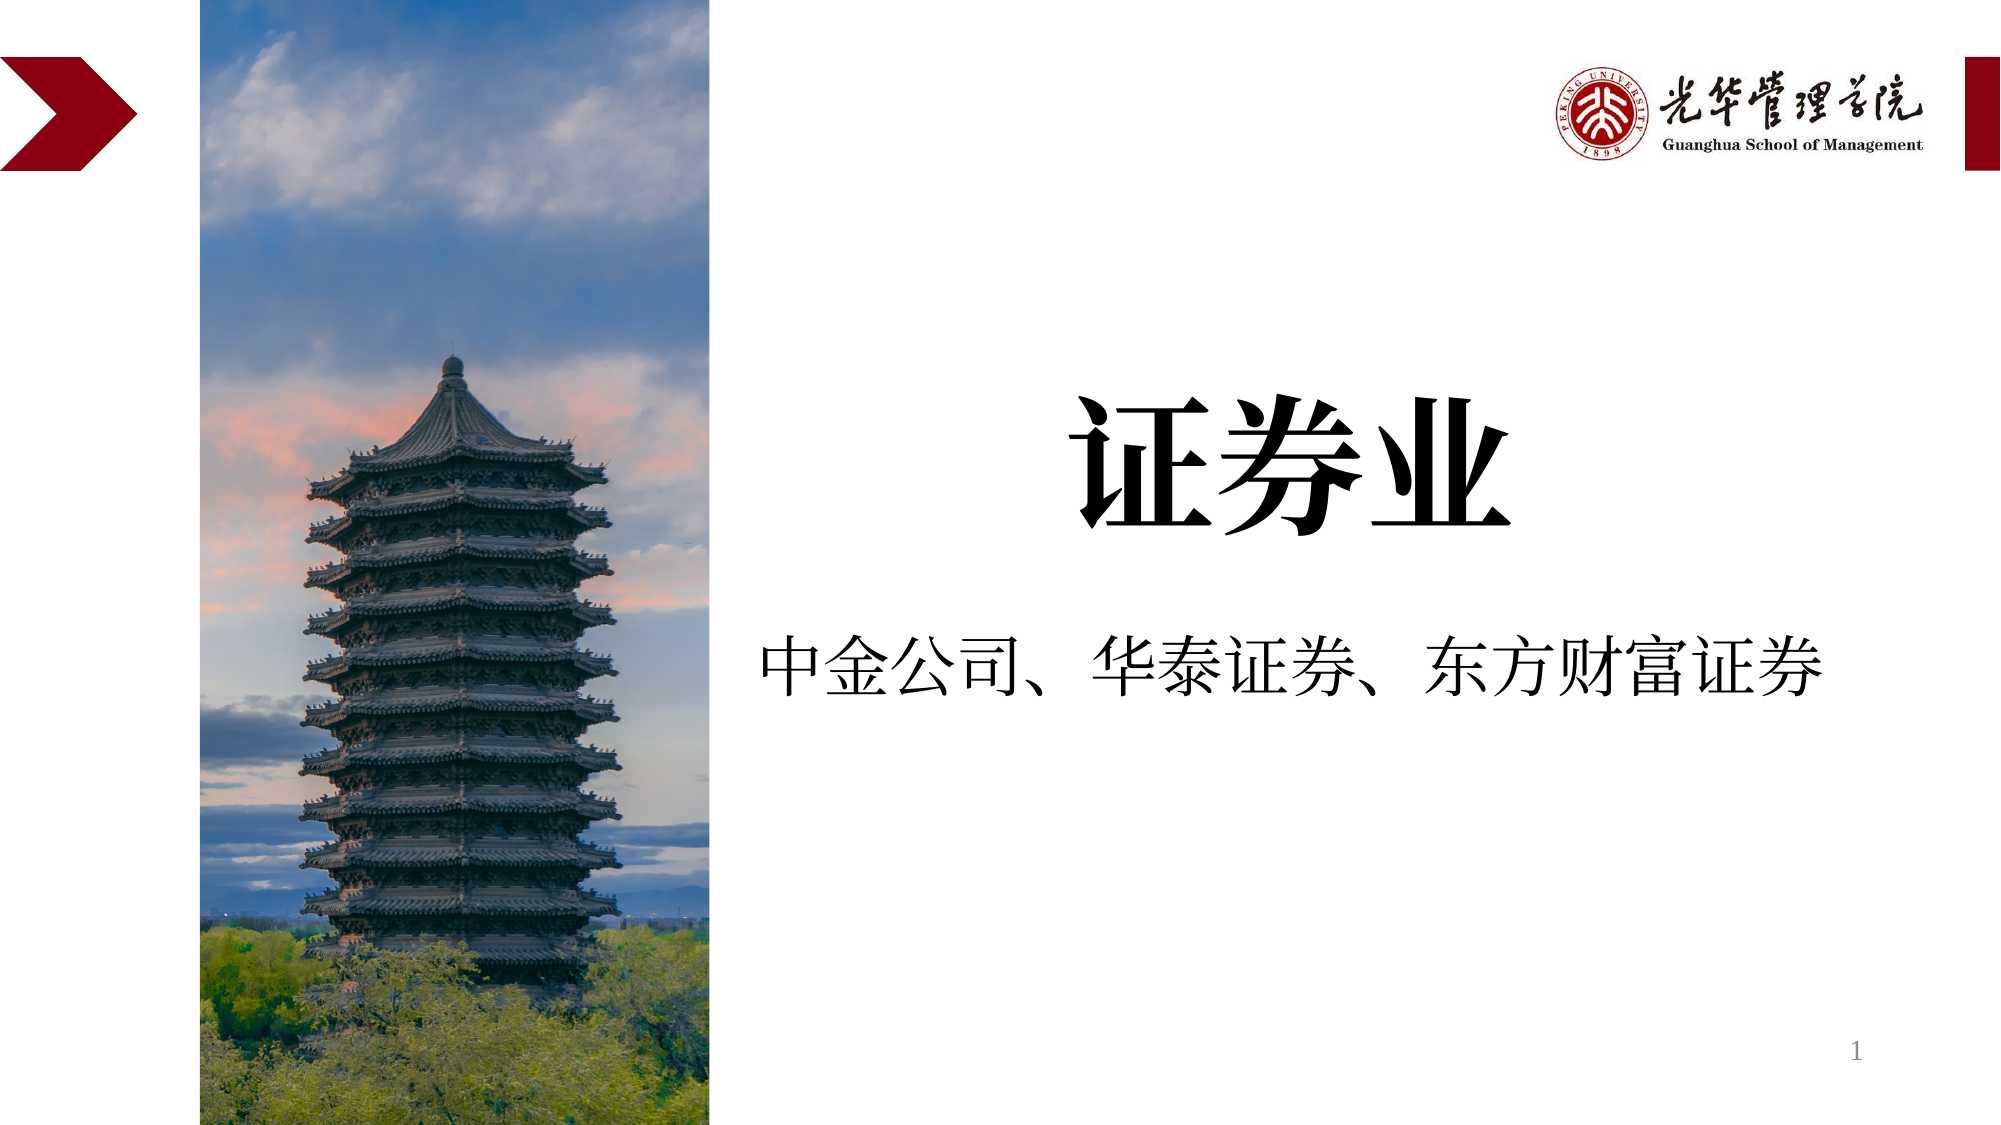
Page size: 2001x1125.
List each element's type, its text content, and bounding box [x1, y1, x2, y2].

picture [199, 0, 710, 1125]
slide_number 1 [1429, 1018, 1880, 1079]
title 证券业 [710, 170, 2000, 563]
picture [1507, 27, 1965, 170]
subtitle 中金公司、华泰证券、东方财富证券 [710, 577, 2000, 850]
